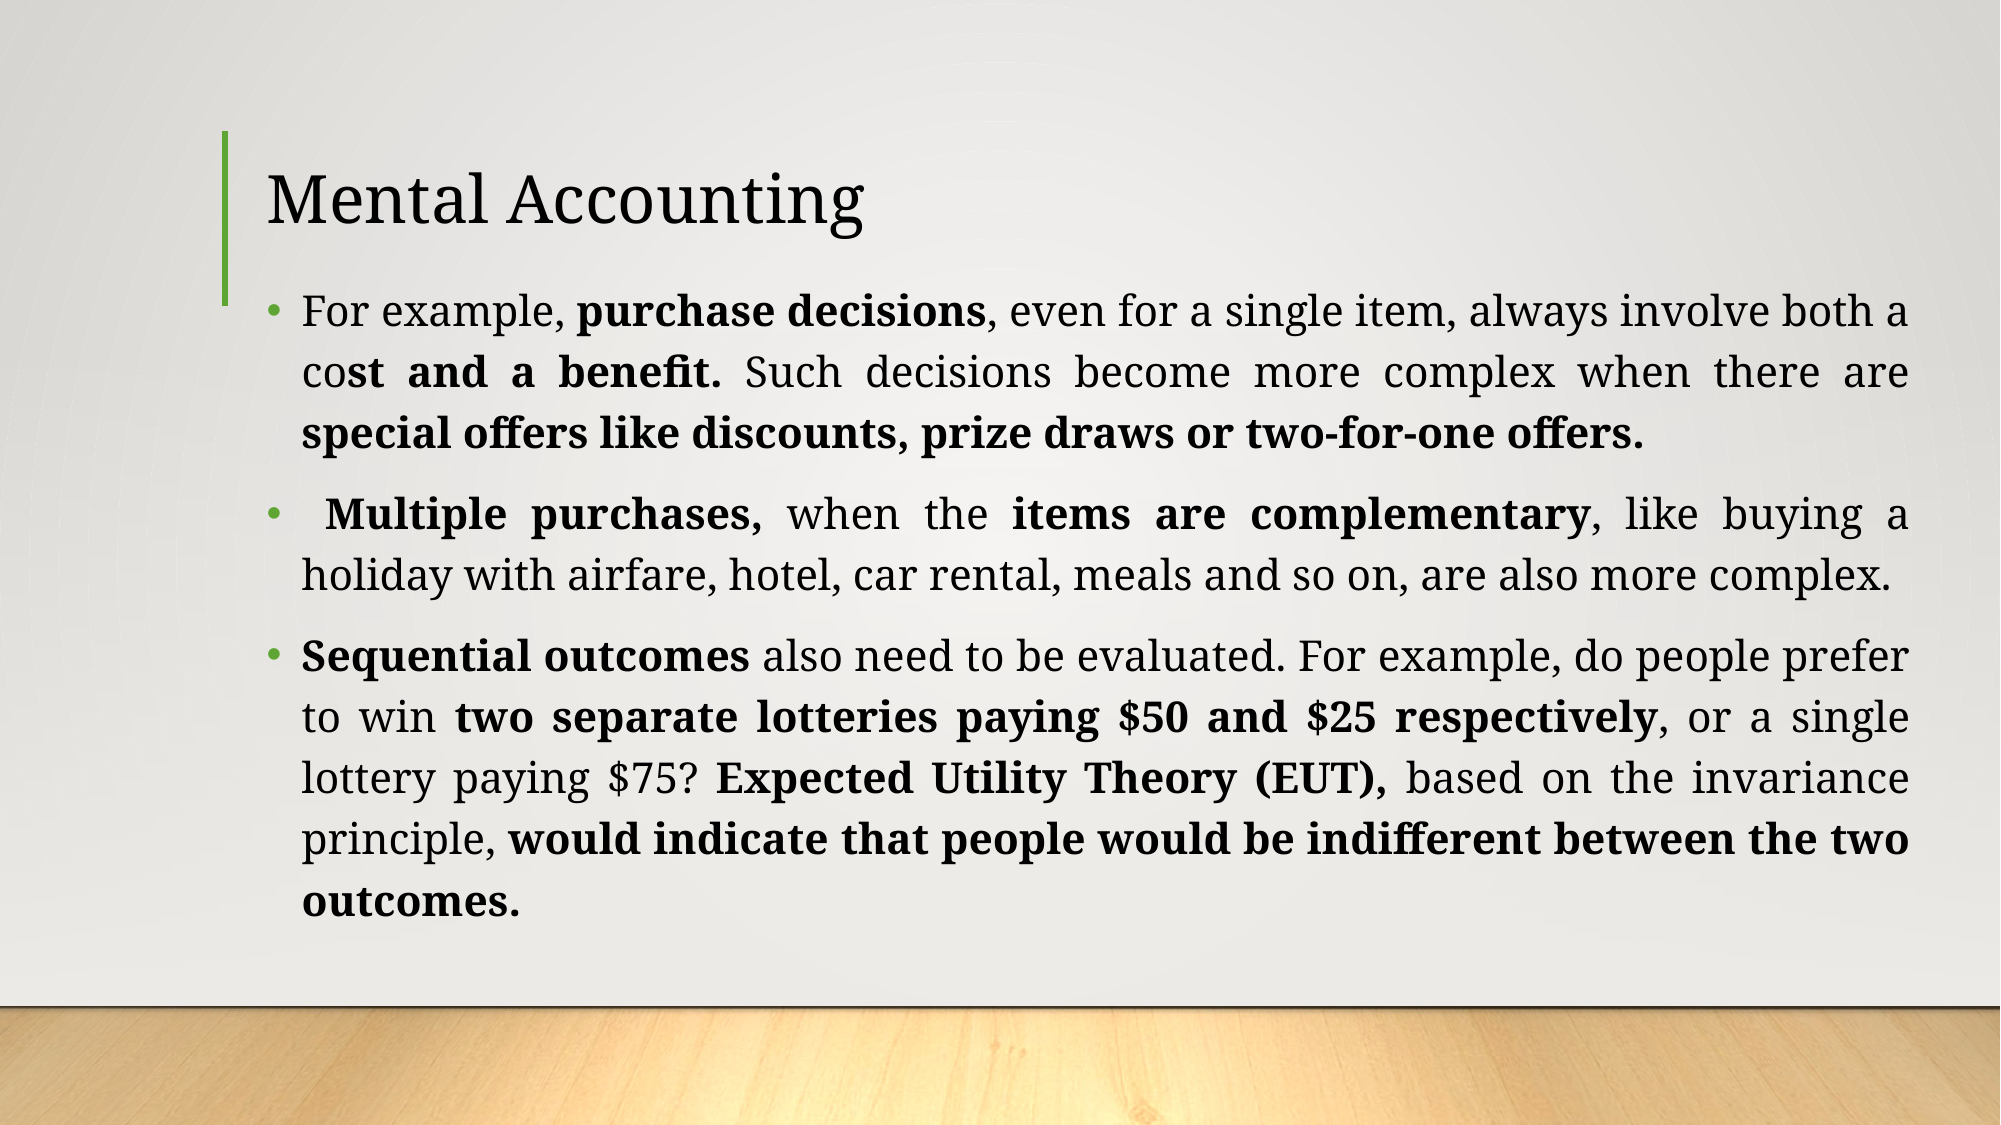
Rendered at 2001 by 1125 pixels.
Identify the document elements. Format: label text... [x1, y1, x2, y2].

picture [0, 1006, 2000, 1125]
title Mental Accounting [251, 73, 1814, 246]
list For example, purchase decisions, even for a single item, always involve both a cost and a benefit. Such decisions become more complex when there are special offers like discounts, prize draws or two-for-one offers. Multiple purchases, when the items are complementary, like buying a holiday with airfare, hotel, car rental, meals and so on, are also more complex. Sequential outcomes also need to be evaluated. For example, do people prefer to win two separate lotteries paying $50 and $25 respectively, or a single lottery paying $75? Expected Utility Theory (EUT), based on the invariance principle, would indicate that people would be indifferent between the two outcomes. [251, 266, 1926, 985]
